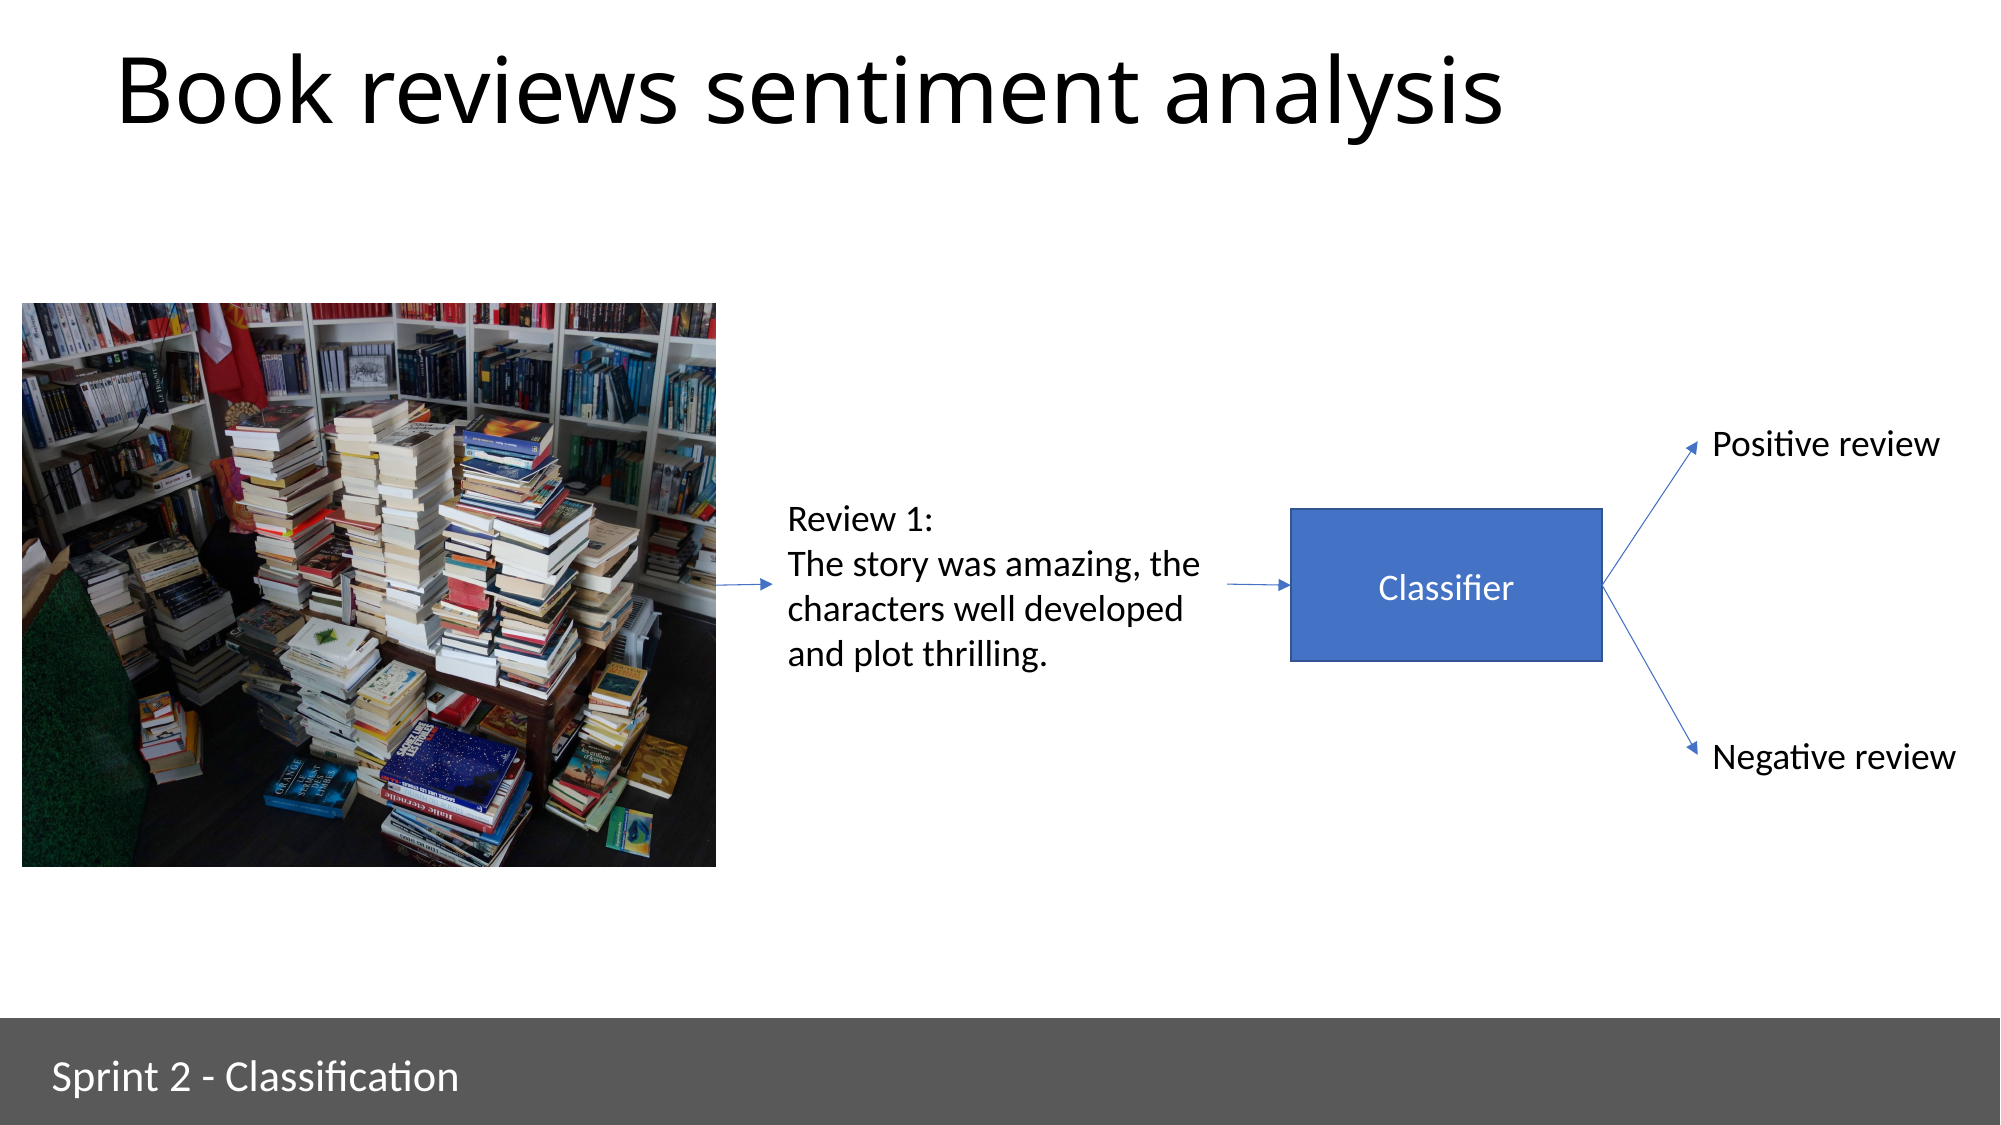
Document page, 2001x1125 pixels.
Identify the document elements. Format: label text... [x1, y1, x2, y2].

picture [22, 303, 716, 867]
title Book reviews sentiment analysis [99, 0, 1900, 188]
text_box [0, 1019, 2000, 1125]
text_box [1602, 585, 1698, 756]
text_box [1602, 441, 1698, 585]
text_box Classifier [1290, 508, 1602, 662]
text_box Review 1: The story was amazing, the characters well developed and plot thrilling. [772, 486, 1228, 682]
text_box Positive review [1697, 411, 1969, 472]
text_box Negative review [1697, 724, 1980, 785]
